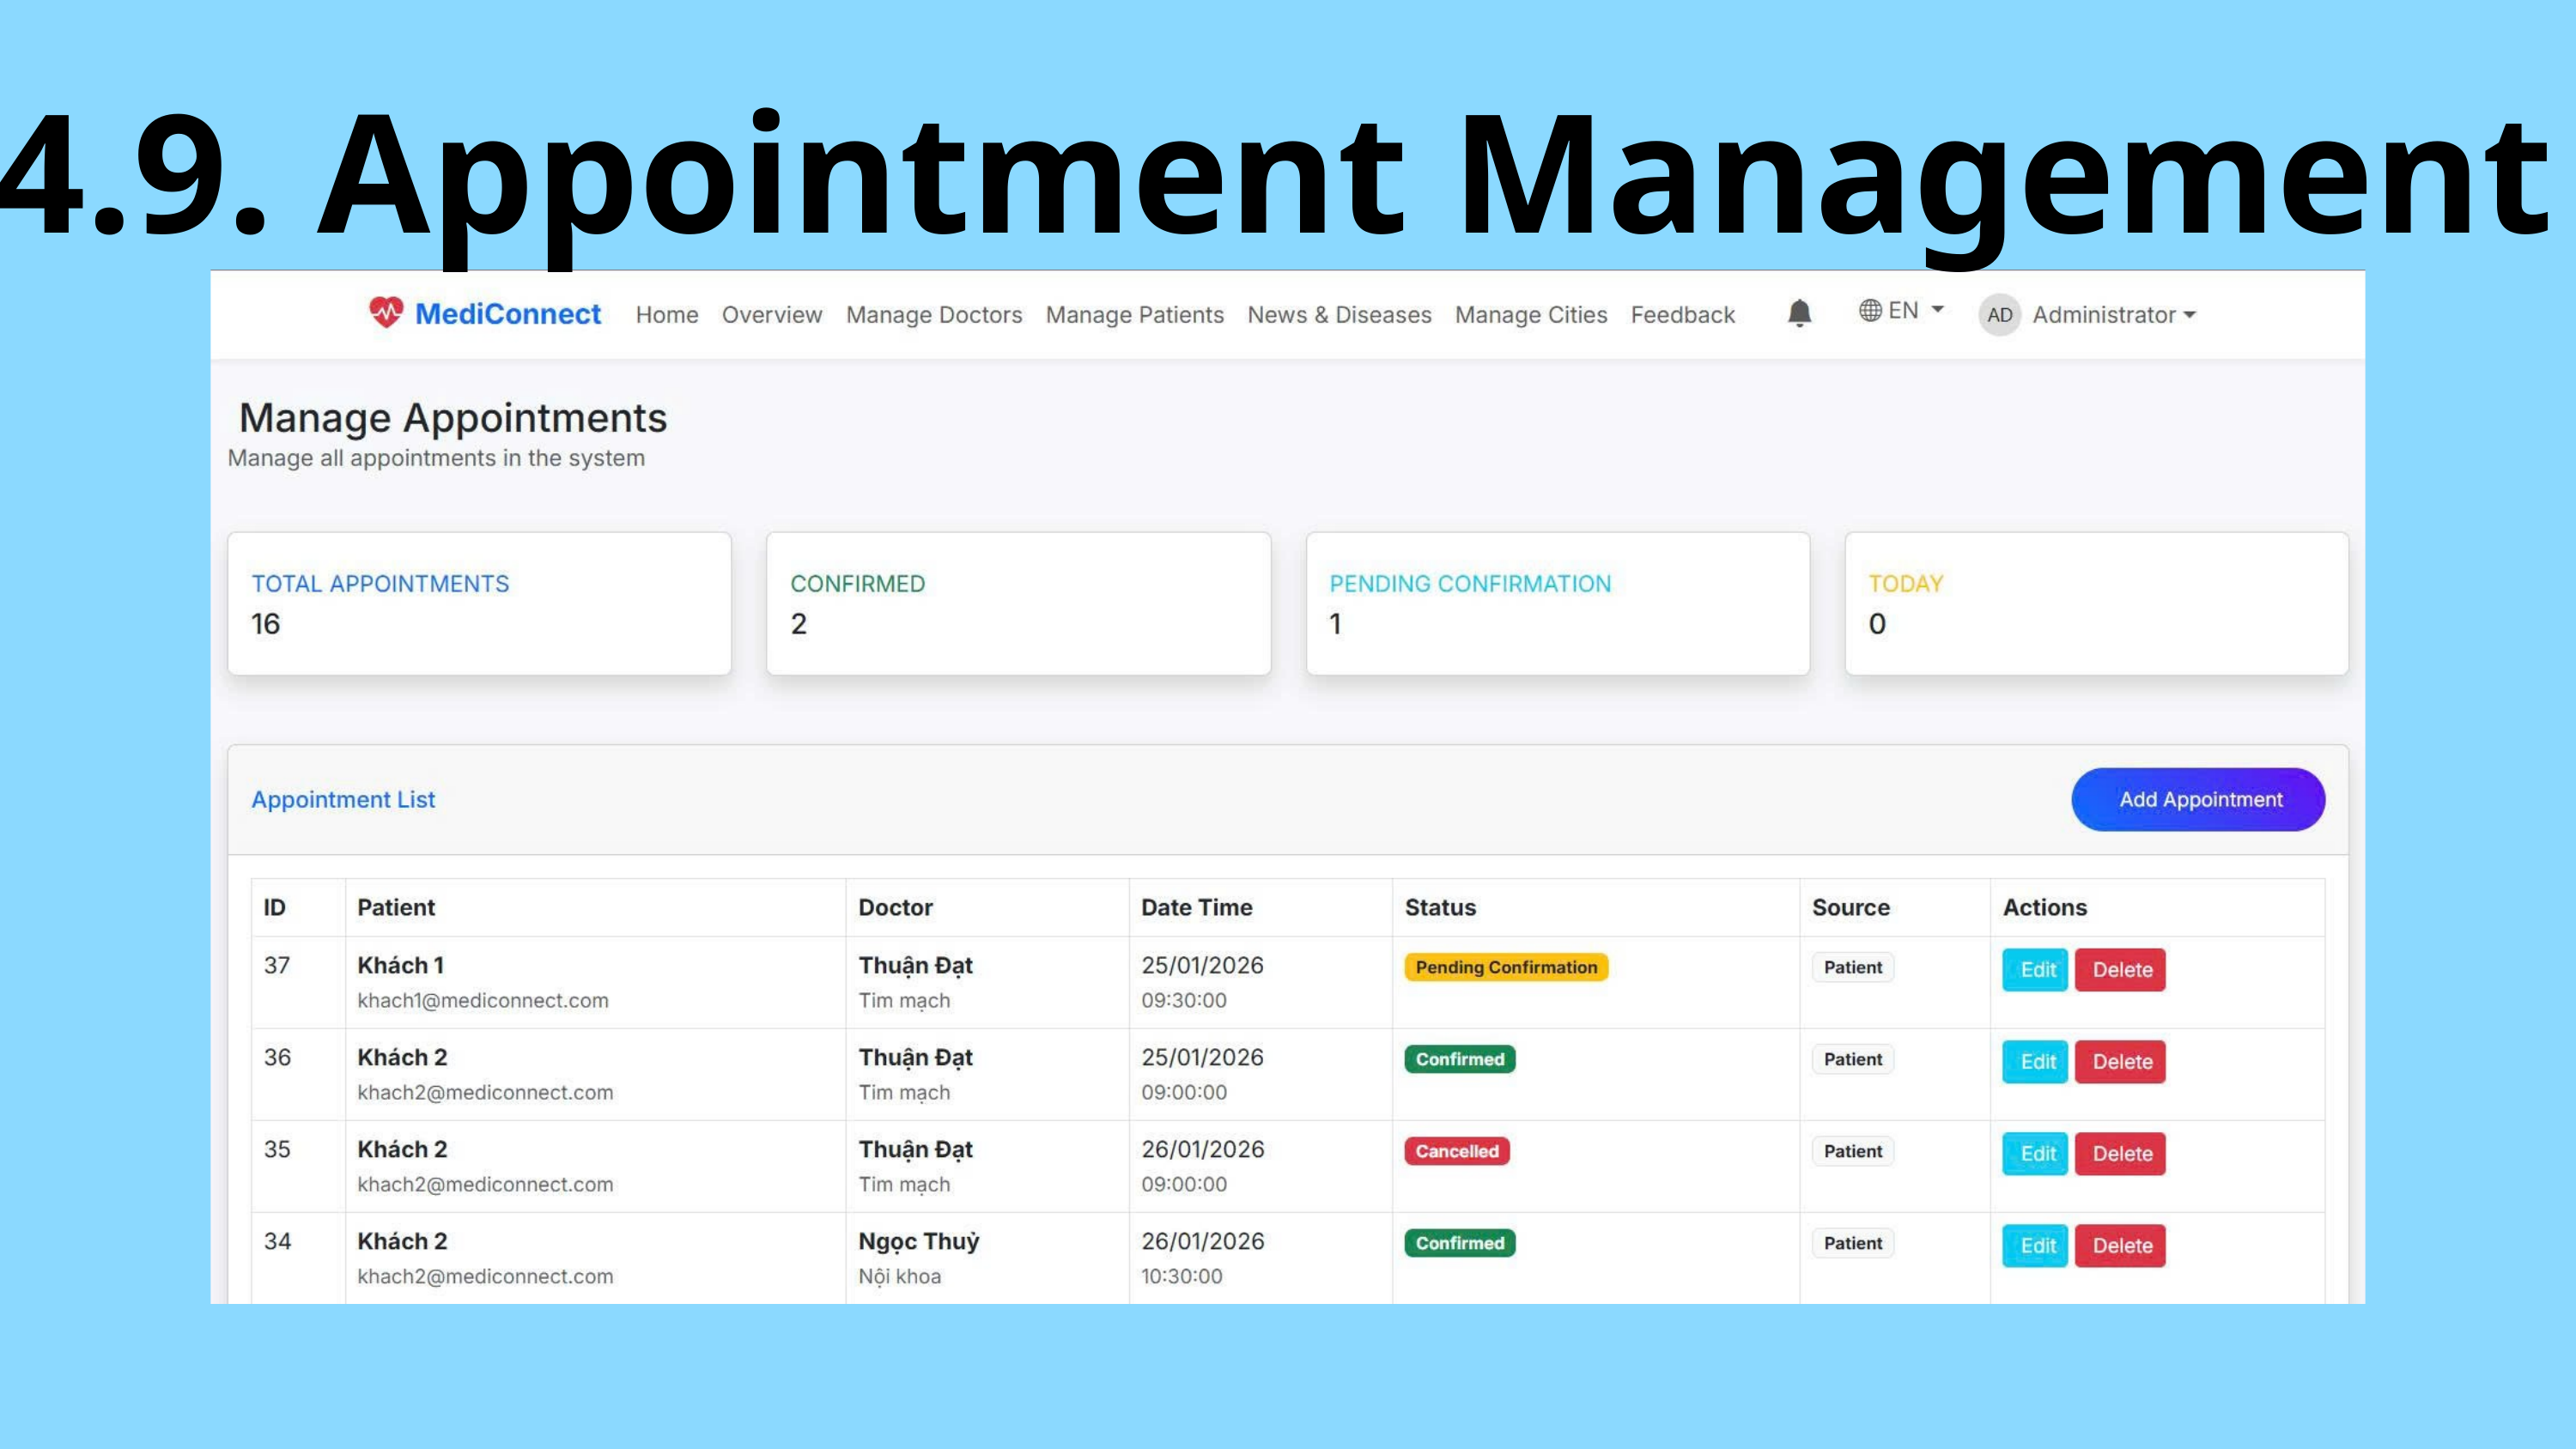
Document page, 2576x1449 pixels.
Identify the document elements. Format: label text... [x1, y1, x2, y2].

text_box [210, 270, 2366, 1304]
text_box 4.9. Appointment Management [0, 35, 2558, 267]
